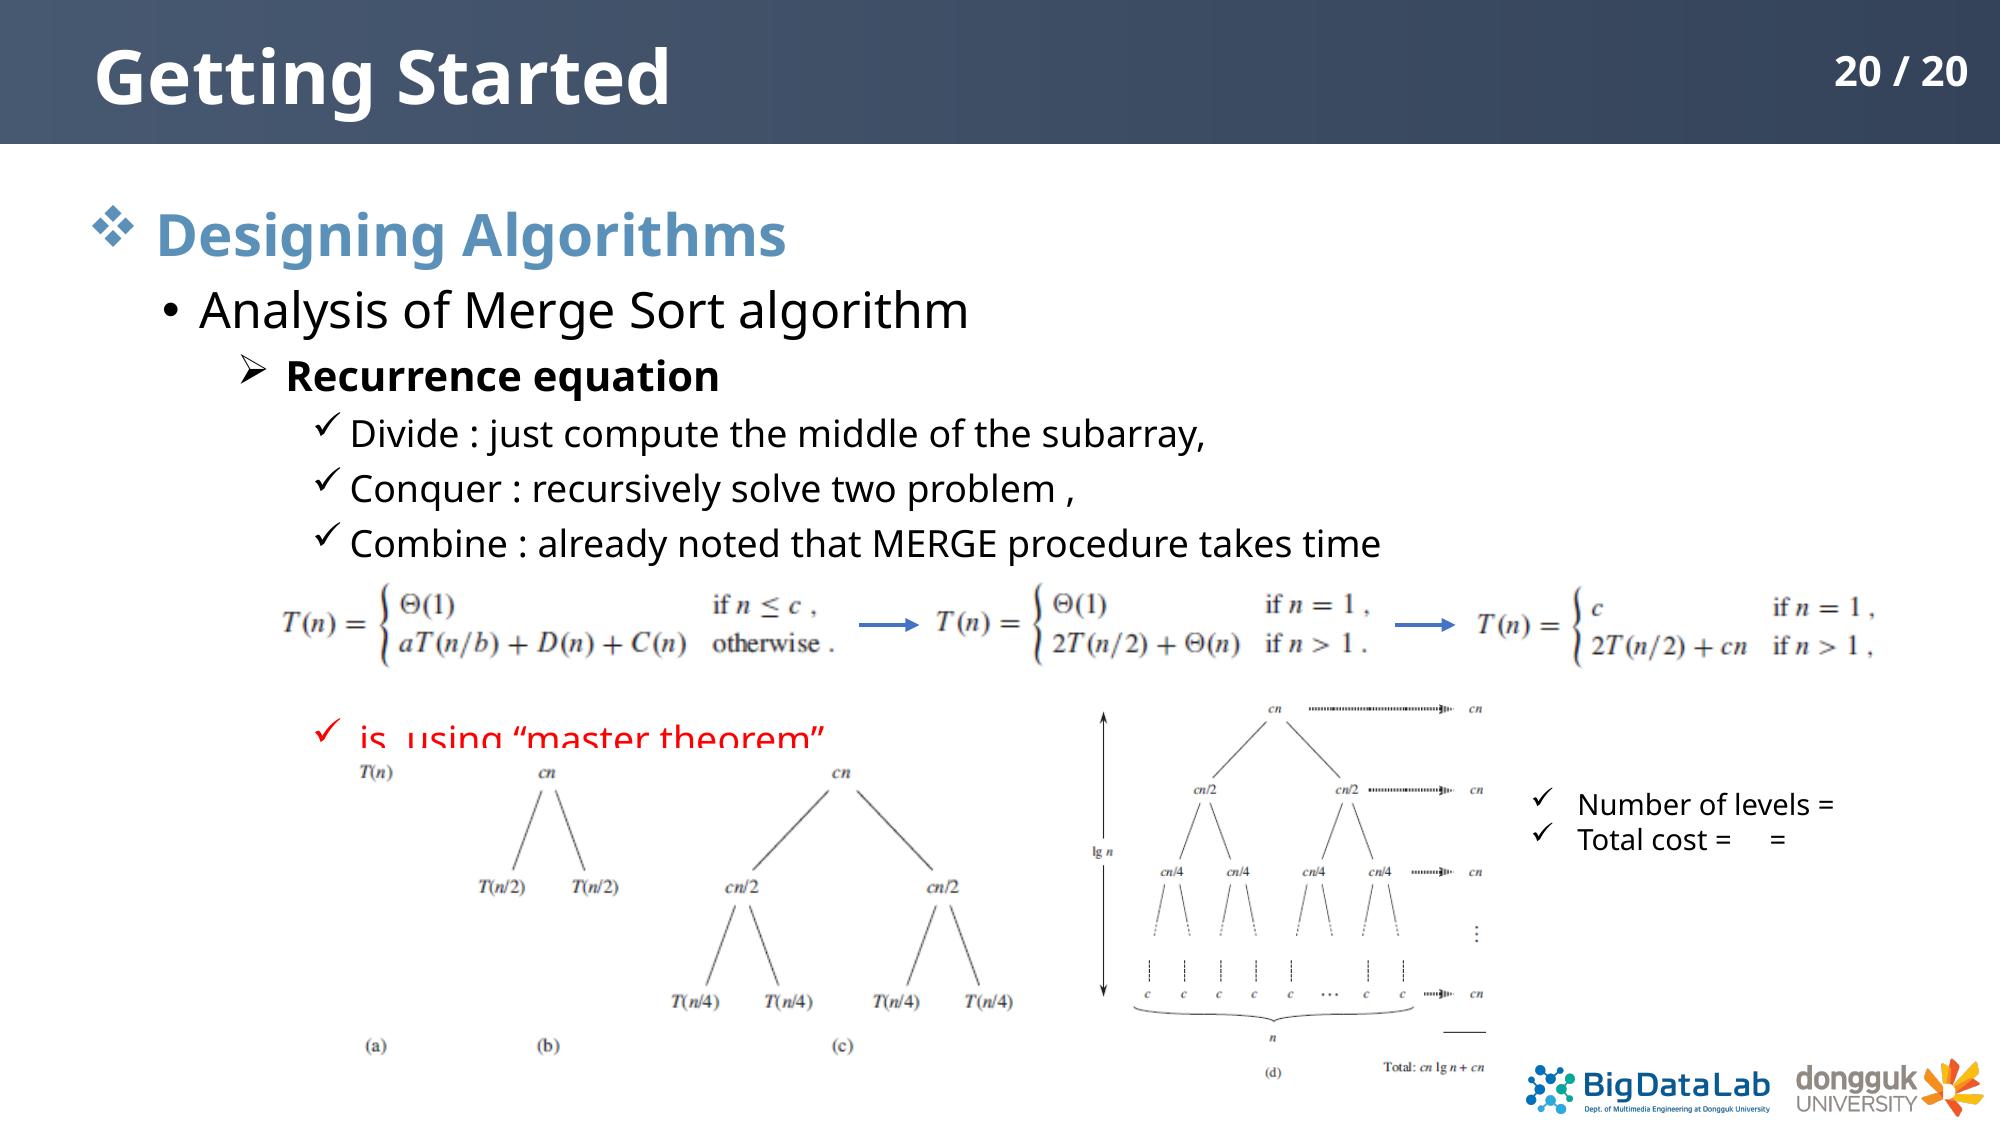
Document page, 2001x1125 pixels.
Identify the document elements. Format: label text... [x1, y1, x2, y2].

title Getting Started [78, 21, 1935, 128]
picture [340, 748, 1034, 1088]
picture [1468, 576, 1891, 674]
picture [1087, 687, 1516, 1097]
picture [932, 576, 1382, 674]
picture [278, 576, 846, 674]
slide_number 20 / 20 [1769, 21, 1984, 126]
picture [1526, 1065, 1770, 1114]
